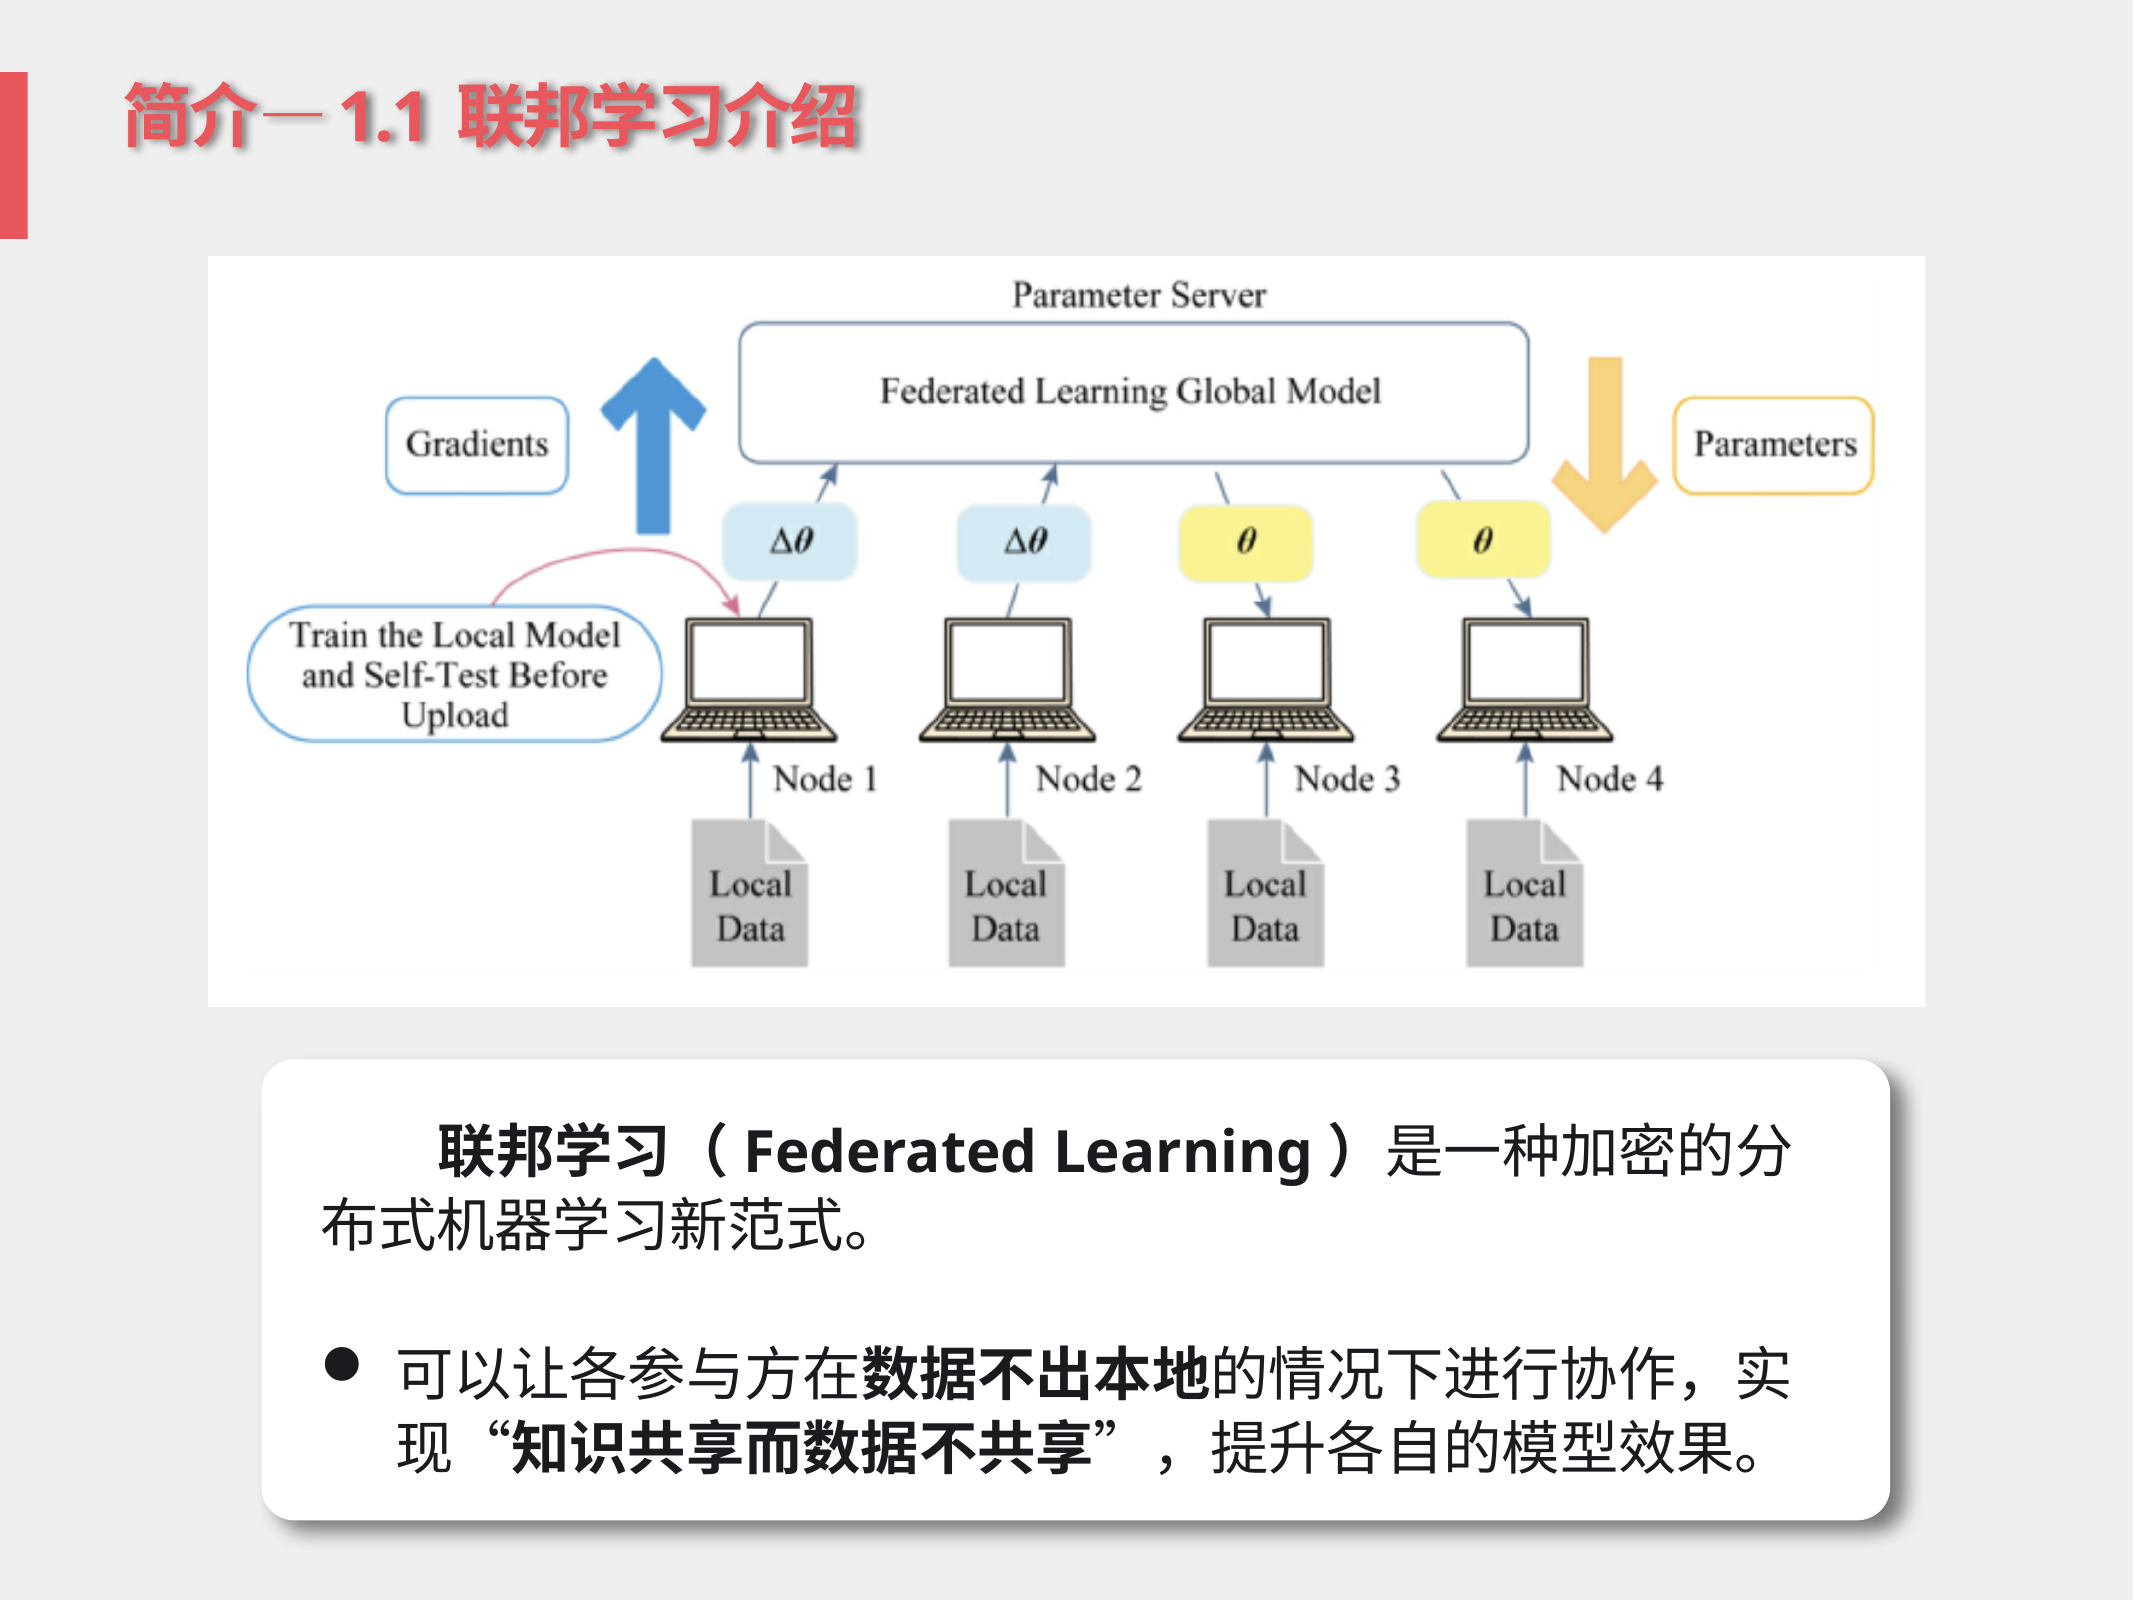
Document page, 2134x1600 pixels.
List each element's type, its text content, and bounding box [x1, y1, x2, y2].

picture [208, 256, 1925, 1007]
text_box [0, 72, 28, 239]
text_box 联邦学习（Federated Learning）是一种加密的分布式机器学习新范式。 可以让各参与方在数据不出本地的情况下进行协作，实现“知识共享而数据不共享”，提升各自的模型效果。 [311, 1007, 1840, 1490]
title 简介—1.1 联邦学习介绍 [114, 78, 2020, 247]
text_box [261, 1059, 1891, 1521]
